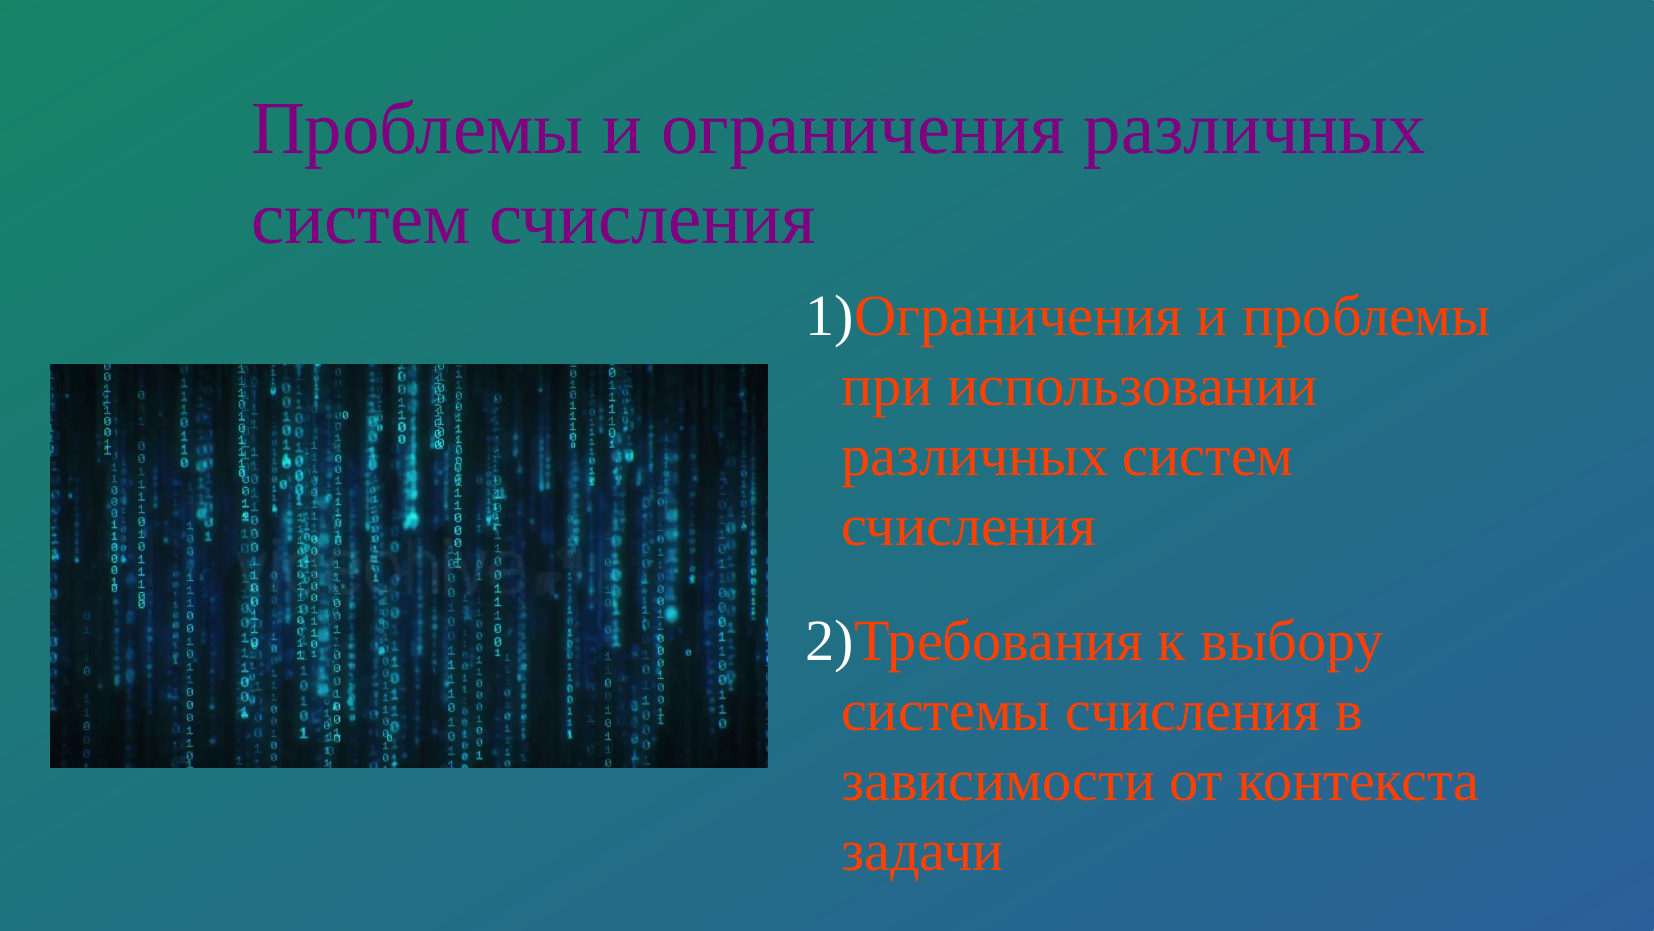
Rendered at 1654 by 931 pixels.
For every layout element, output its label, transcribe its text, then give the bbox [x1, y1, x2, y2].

text_box Ограничения и проблемы при использовании различных систем счисления Требования к выбору системы счисления в зависимости от контекста задачи [791, 269, 1565, 886]
text_box Проблемы и ограничения различных систем счисления [236, 71, 1451, 237]
picture [50, 364, 768, 768]
